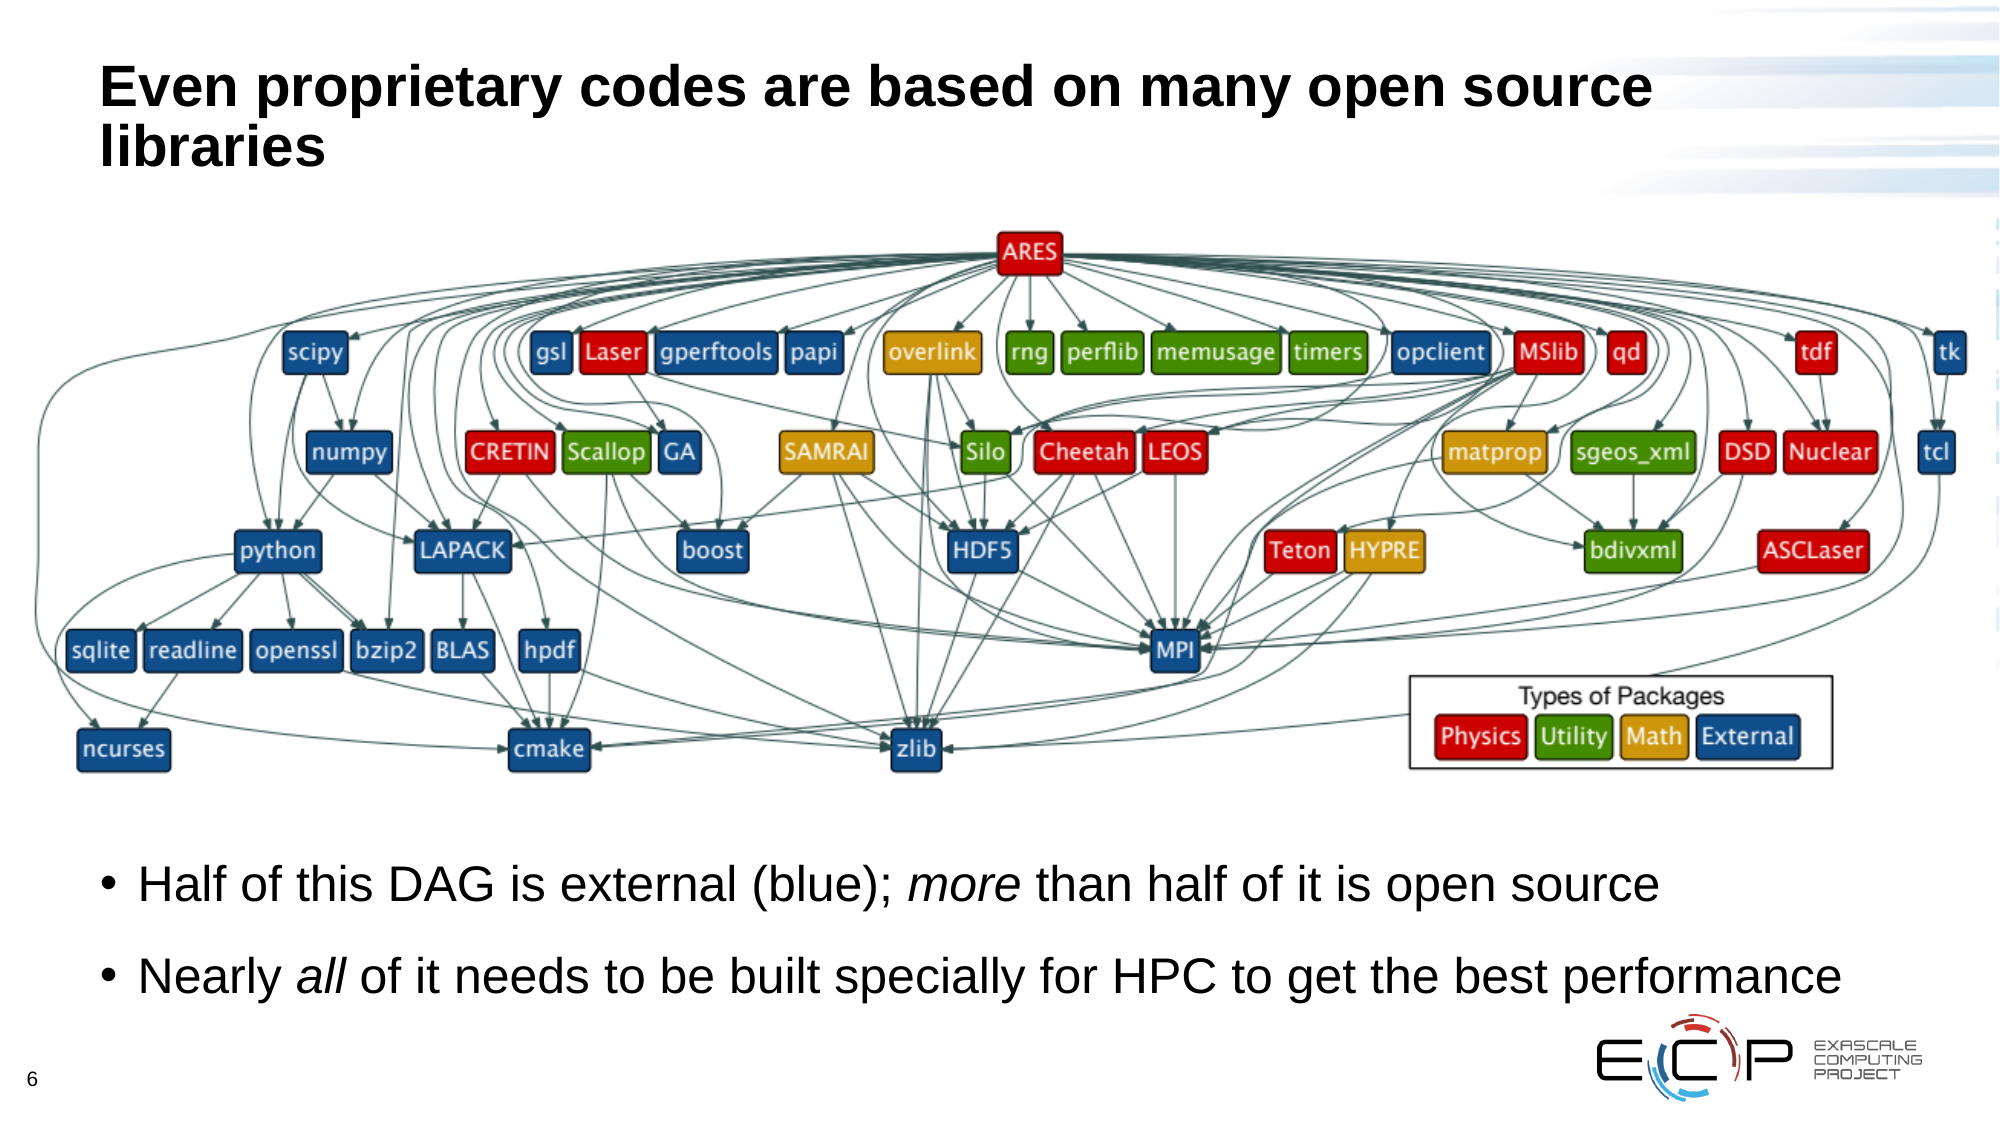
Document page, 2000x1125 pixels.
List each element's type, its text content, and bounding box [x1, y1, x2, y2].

picture [2, 0, 2000, 820]
title Even proprietary codes are based on many open source libraries [99, 35, 1900, 202]
list Half of this DAG is external (blue); more than half of it is open source Nearly all of it needs to be built specially for HPC to get the best performance [99, 850, 1900, 1042]
picture [1597, 1014, 1922, 1102]
